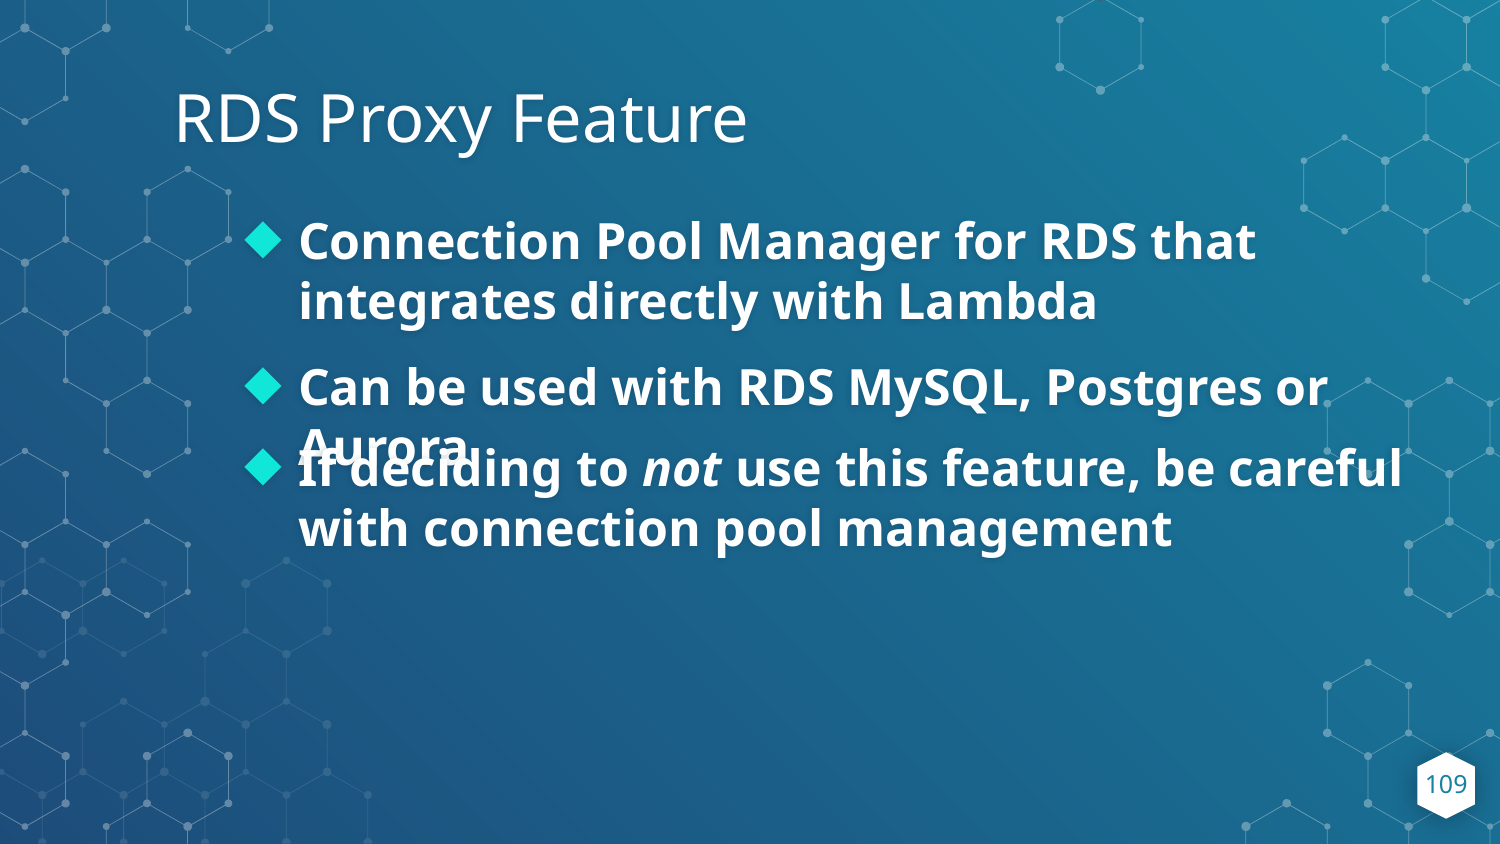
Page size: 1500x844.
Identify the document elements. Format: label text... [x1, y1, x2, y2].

list Can be used with RDS MySQL, Postgres or Aurora [223, 355, 1443, 435]
title RDS Proxy Feature [174, 92, 1359, 150]
slide_number ‹#› [1417, 752, 1475, 819]
list Connection Pool Manager for RDS that integrates directly with Lambda [223, 209, 1443, 331]
list If deciding to not use this feature, be careful with connection pool management [223, 436, 1443, 557]
